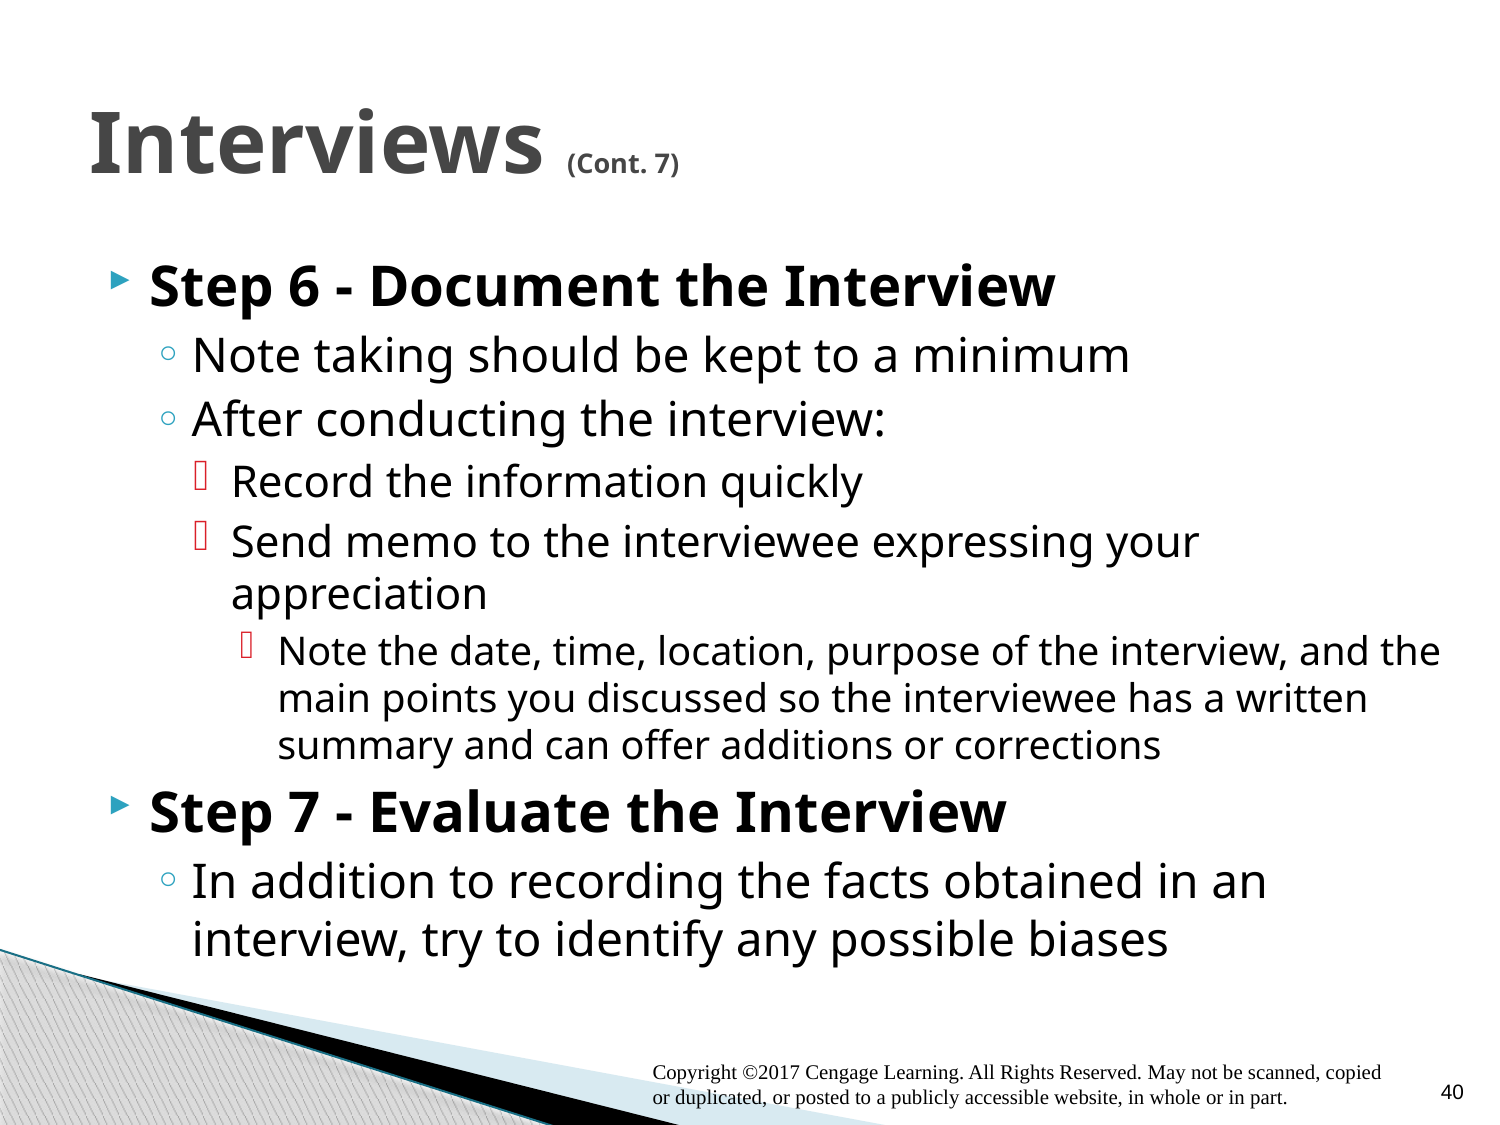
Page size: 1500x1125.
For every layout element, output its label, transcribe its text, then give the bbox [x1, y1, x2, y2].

title Interviews (Cont. 7) [75, 45, 1425, 233]
footer Copyright ©2017 Cengage Learning. All Rights Reserved. May not be scanned, copied or duplicated, or posted to a publicly accessible website, in whole or in part. [637, 1051, 1419, 1112]
slide_number 40 [1419, 1051, 1479, 1112]
list Step 6 - Document the Interview Note taking should be kept to a minimum After conducting the interview: Record the information quickly Send memo to the interviewee expressing your appreciation Note the date, time, location, purpose of the interview, and the main points you discussed so the interviewee has a written summary and can offer additions or corrections Step 7 - Evaluate the Interview In addition to recording the facts obtained in an interview, try to identify any possible biases [75, 243, 1463, 986]
